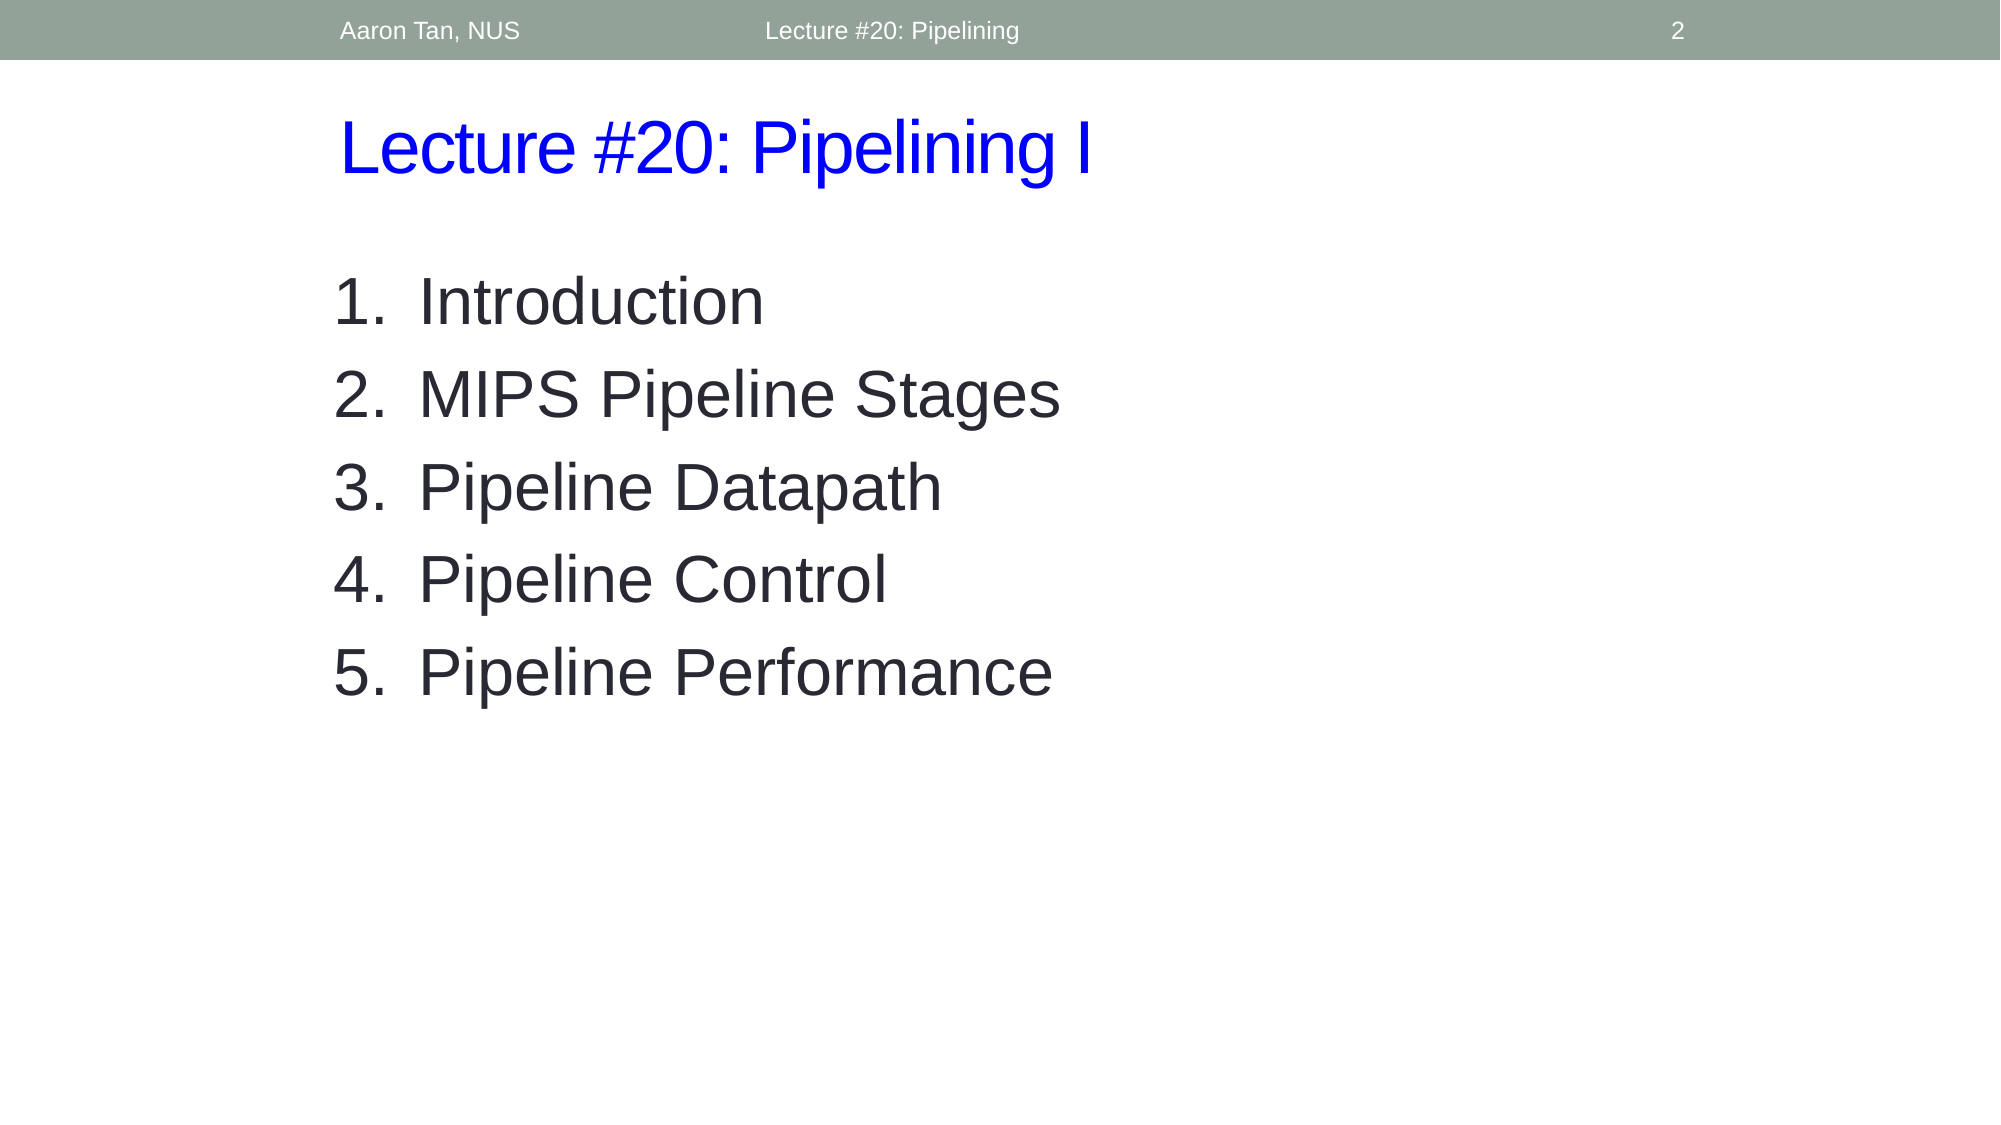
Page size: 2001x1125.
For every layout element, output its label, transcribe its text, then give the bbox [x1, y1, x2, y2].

footer Lecture #20: Pipelining [800, 3, 1558, 57]
slide_number Aaron Tan, NUS [324, 3, 800, 57]
list Introduction MIPS Pipeline Stages Pipeline Datapath Pipeline Control Pipeline Performance [318, 250, 1700, 784]
slide_number 2 [1558, 3, 1700, 57]
title Lecture #20: Pipelining I [324, 62, 1729, 225]
